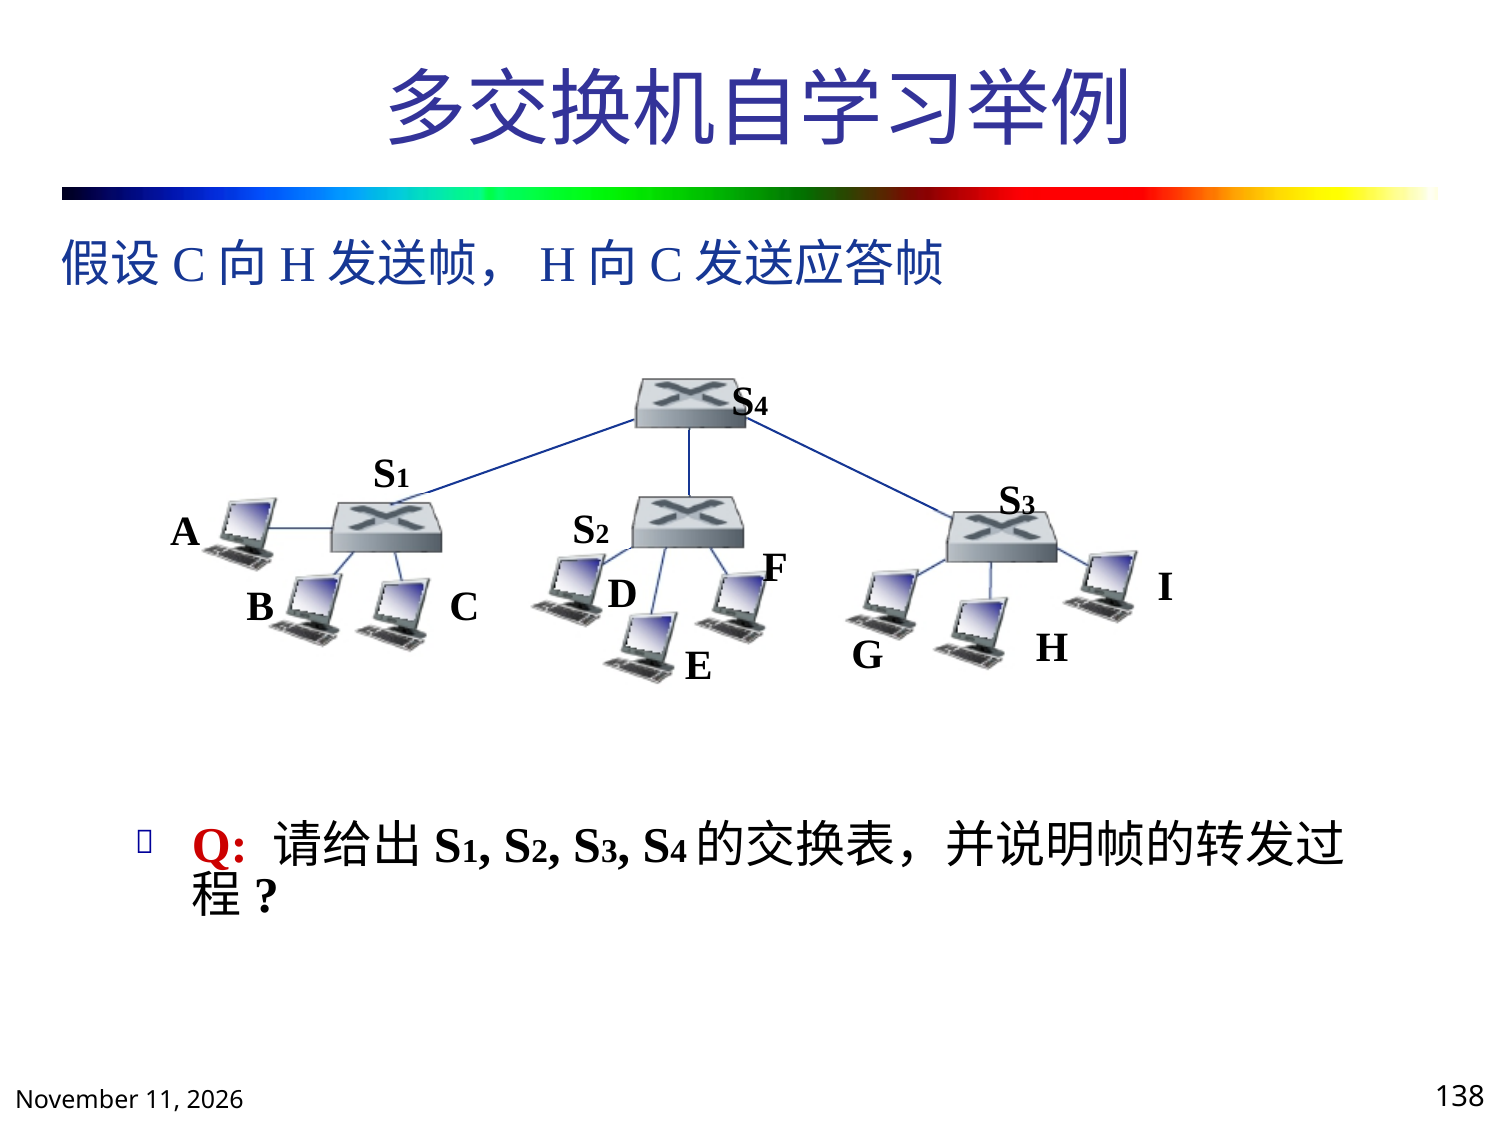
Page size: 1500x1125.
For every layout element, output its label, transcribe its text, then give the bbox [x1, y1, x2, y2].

picture [182, 493, 444, 657]
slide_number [0, 1049, 313, 1125]
text_box [426, 435, 593, 492]
text_box F [776, 552, 788, 597]
text_box A [170, 516, 177, 562]
title 多交换机自学习举例 [124, 37, 1392, 163]
text_box I [1157, 570, 1174, 616]
picture [512, 495, 774, 692]
text_box 假设C向H发送帧，H向C发送应答帧 S4 [60, 91, 945, 435]
text_box  [134, 825, 155, 868]
text_box [780, 435, 934, 508]
text_box S3 H [998, 477, 1069, 508]
text_box Q: 请给出S1, S2, S3, S4的交换表，并说明帧的转发过 程? [191, 812, 1346, 931]
text_box S2 D [572, 506, 625, 548]
picture [632, 376, 749, 430]
text_box C [449, 591, 480, 637]
text_box S1 [372, 450, 411, 492]
picture [945, 187, 1438, 200]
slide_number 138 [1187, 1049, 1500, 1125]
picture [826, 510, 1142, 676]
